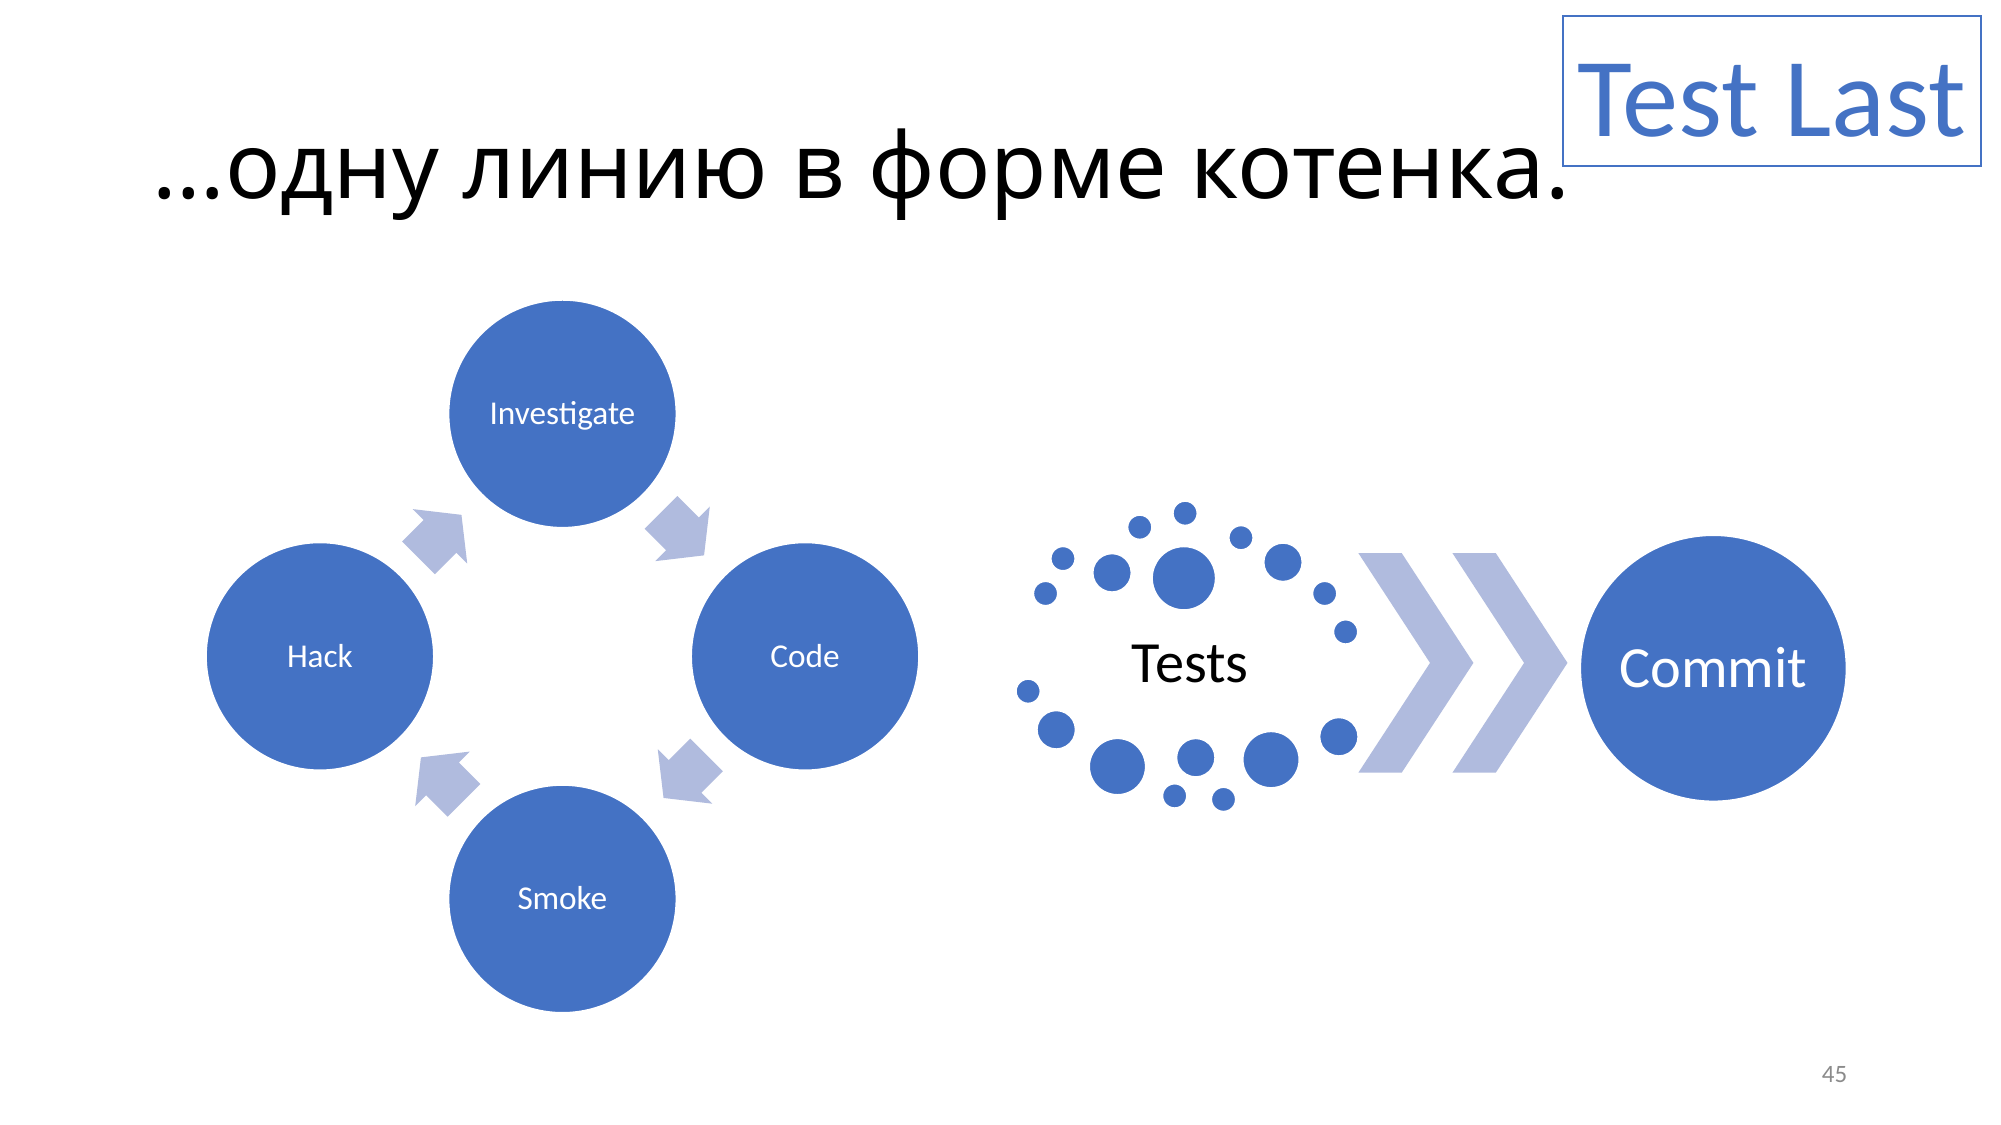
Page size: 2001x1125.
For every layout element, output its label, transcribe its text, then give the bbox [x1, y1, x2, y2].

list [137, 299, 988, 1014]
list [1012, 299, 1863, 1014]
slide_number 45 [1412, 1042, 1863, 1103]
title …одну линию в форме котенка. [137, 59, 1863, 278]
text_box Test Last [1562, 15, 1982, 167]
